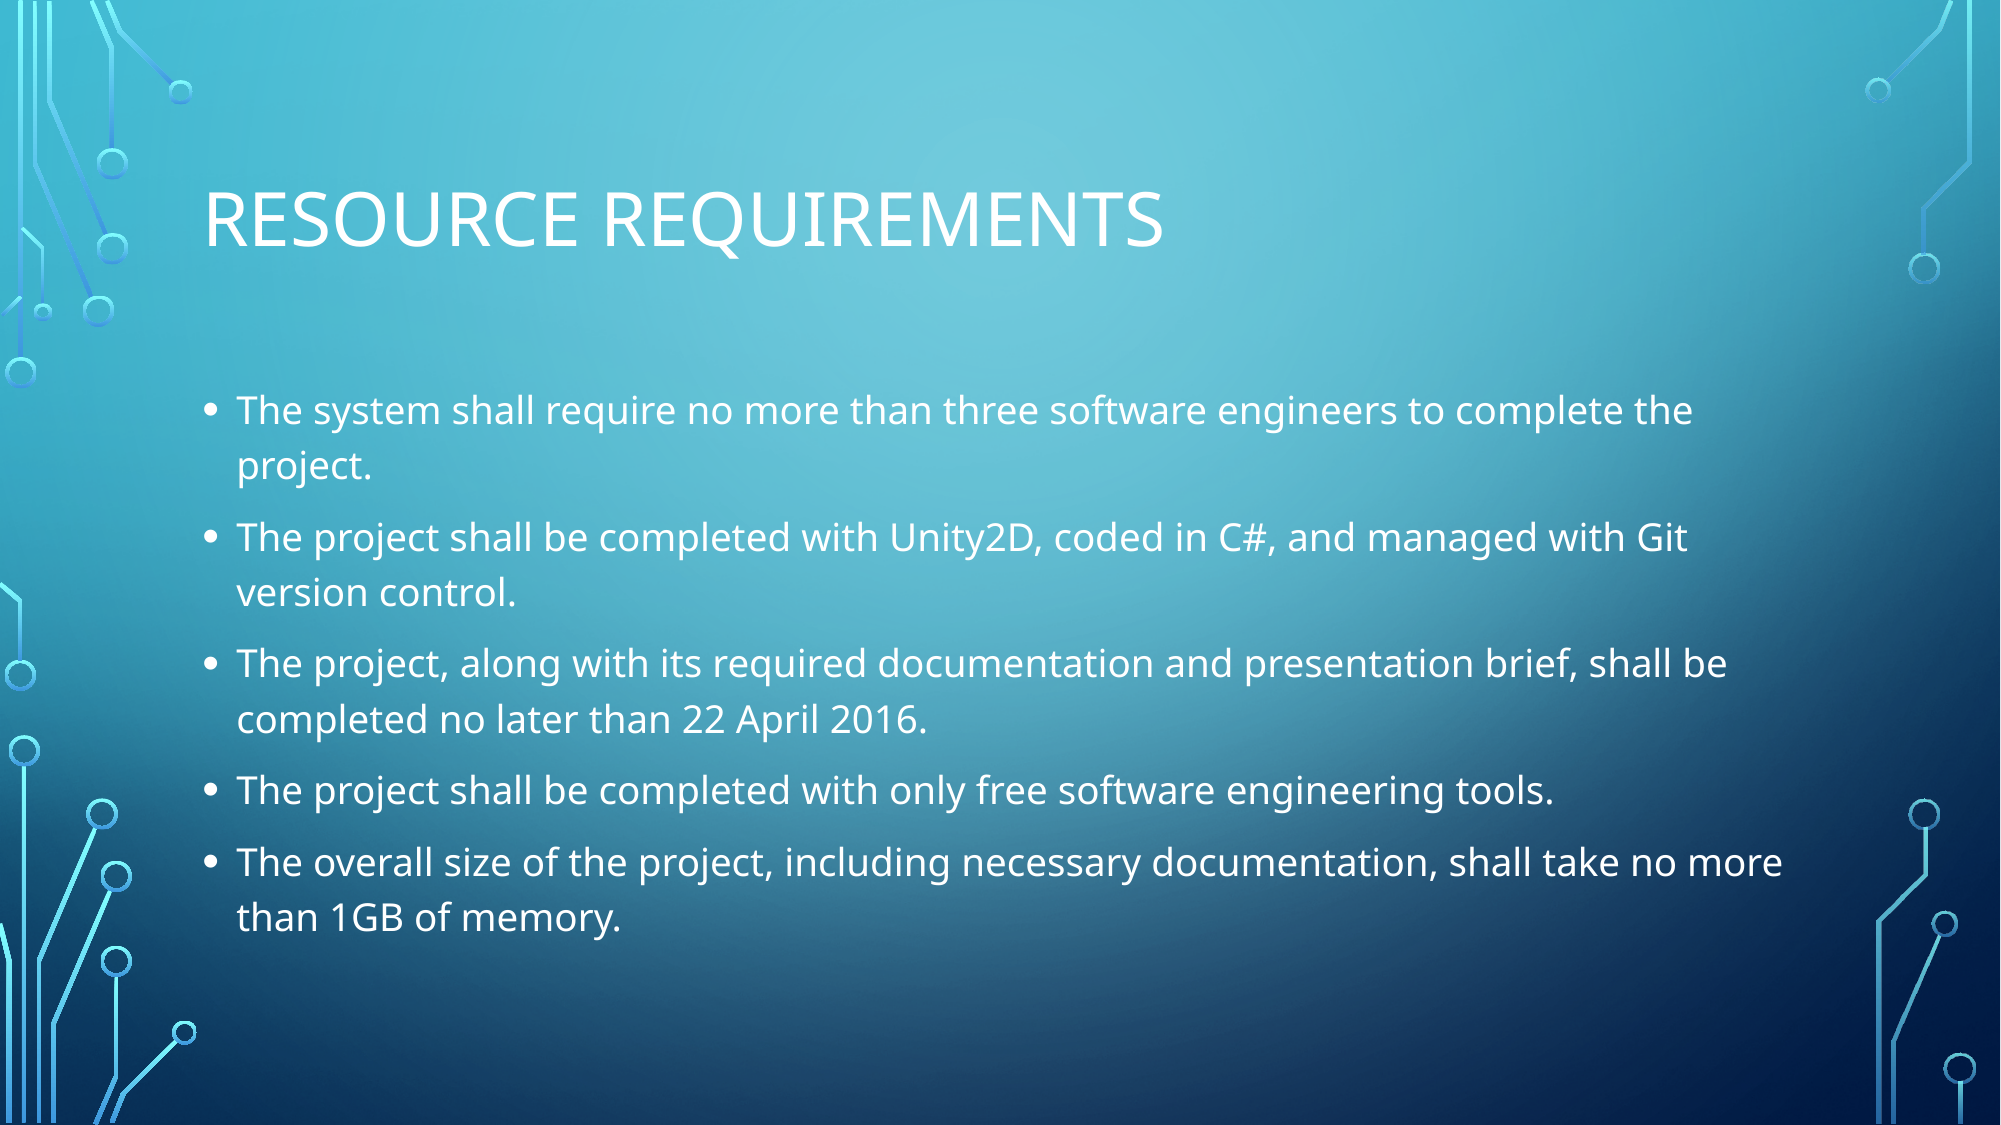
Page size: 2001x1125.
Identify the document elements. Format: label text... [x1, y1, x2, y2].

title Resource Requirements [187, 101, 1813, 344]
list The system shall require no more than three software engineers to complete the project. The project shall be completed with Unity2D, coded in C#, and managed with Git version control. The project, along with its required documentation and presentation brief, shall be completed no later than 22 April 2016. The project shall be completed with only free software engineering tools. The overall size of the project, including necessary documentation, shall take no more than 1GB of memory. [187, 369, 1813, 950]
